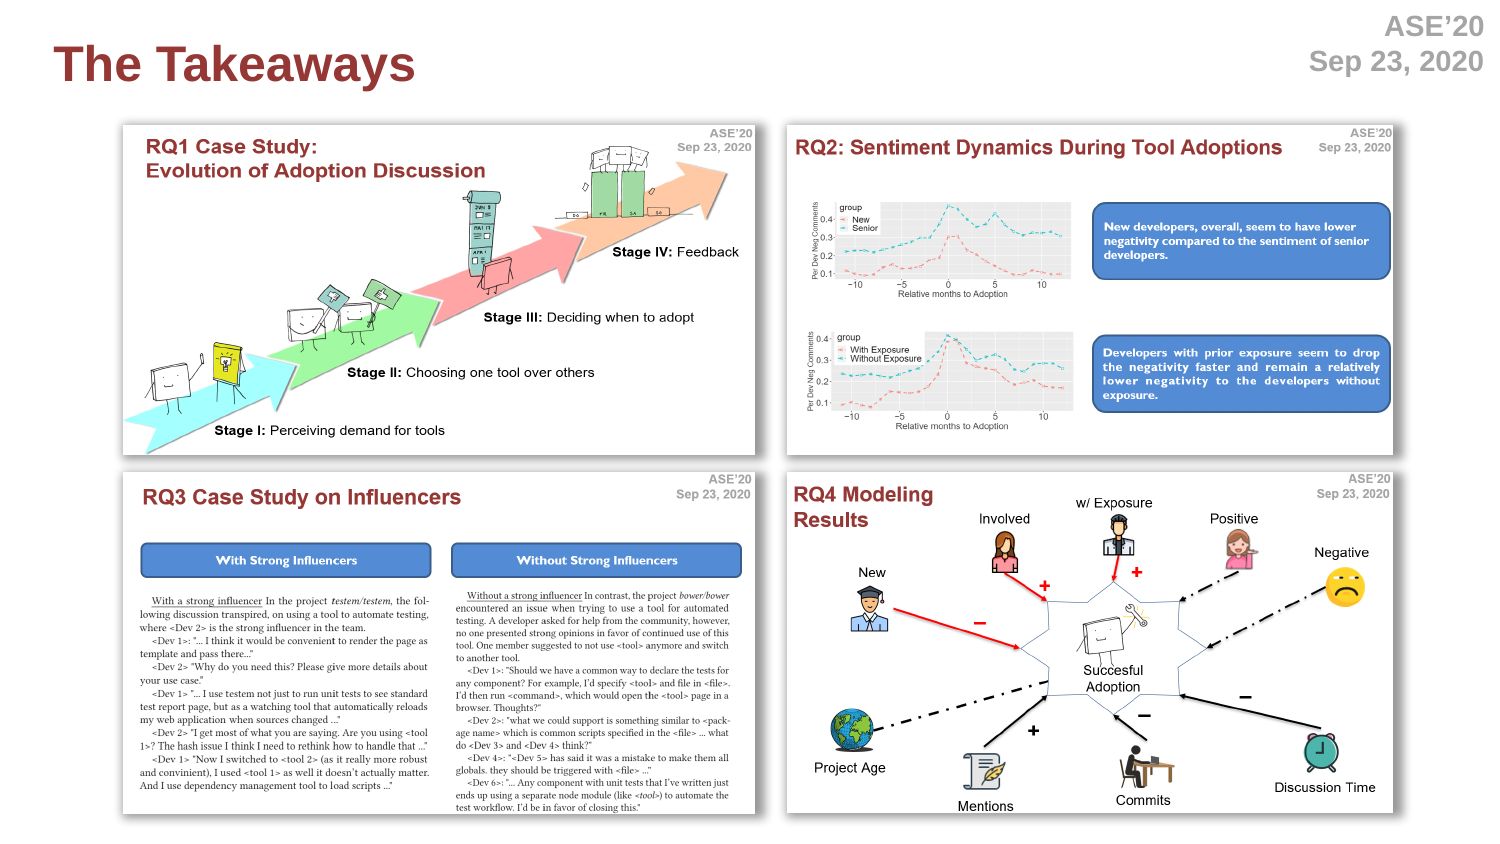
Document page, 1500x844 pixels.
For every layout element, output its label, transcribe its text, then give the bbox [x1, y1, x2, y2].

picture [786, 472, 1393, 813]
text_box The Takeaways [36, 23, 483, 100]
picture [786, 125, 1393, 455]
picture [122, 125, 755, 455]
picture [122, 472, 755, 814]
text_box ASE’20 Sep 23, 2020 [1260, 0, 1500, 86]
